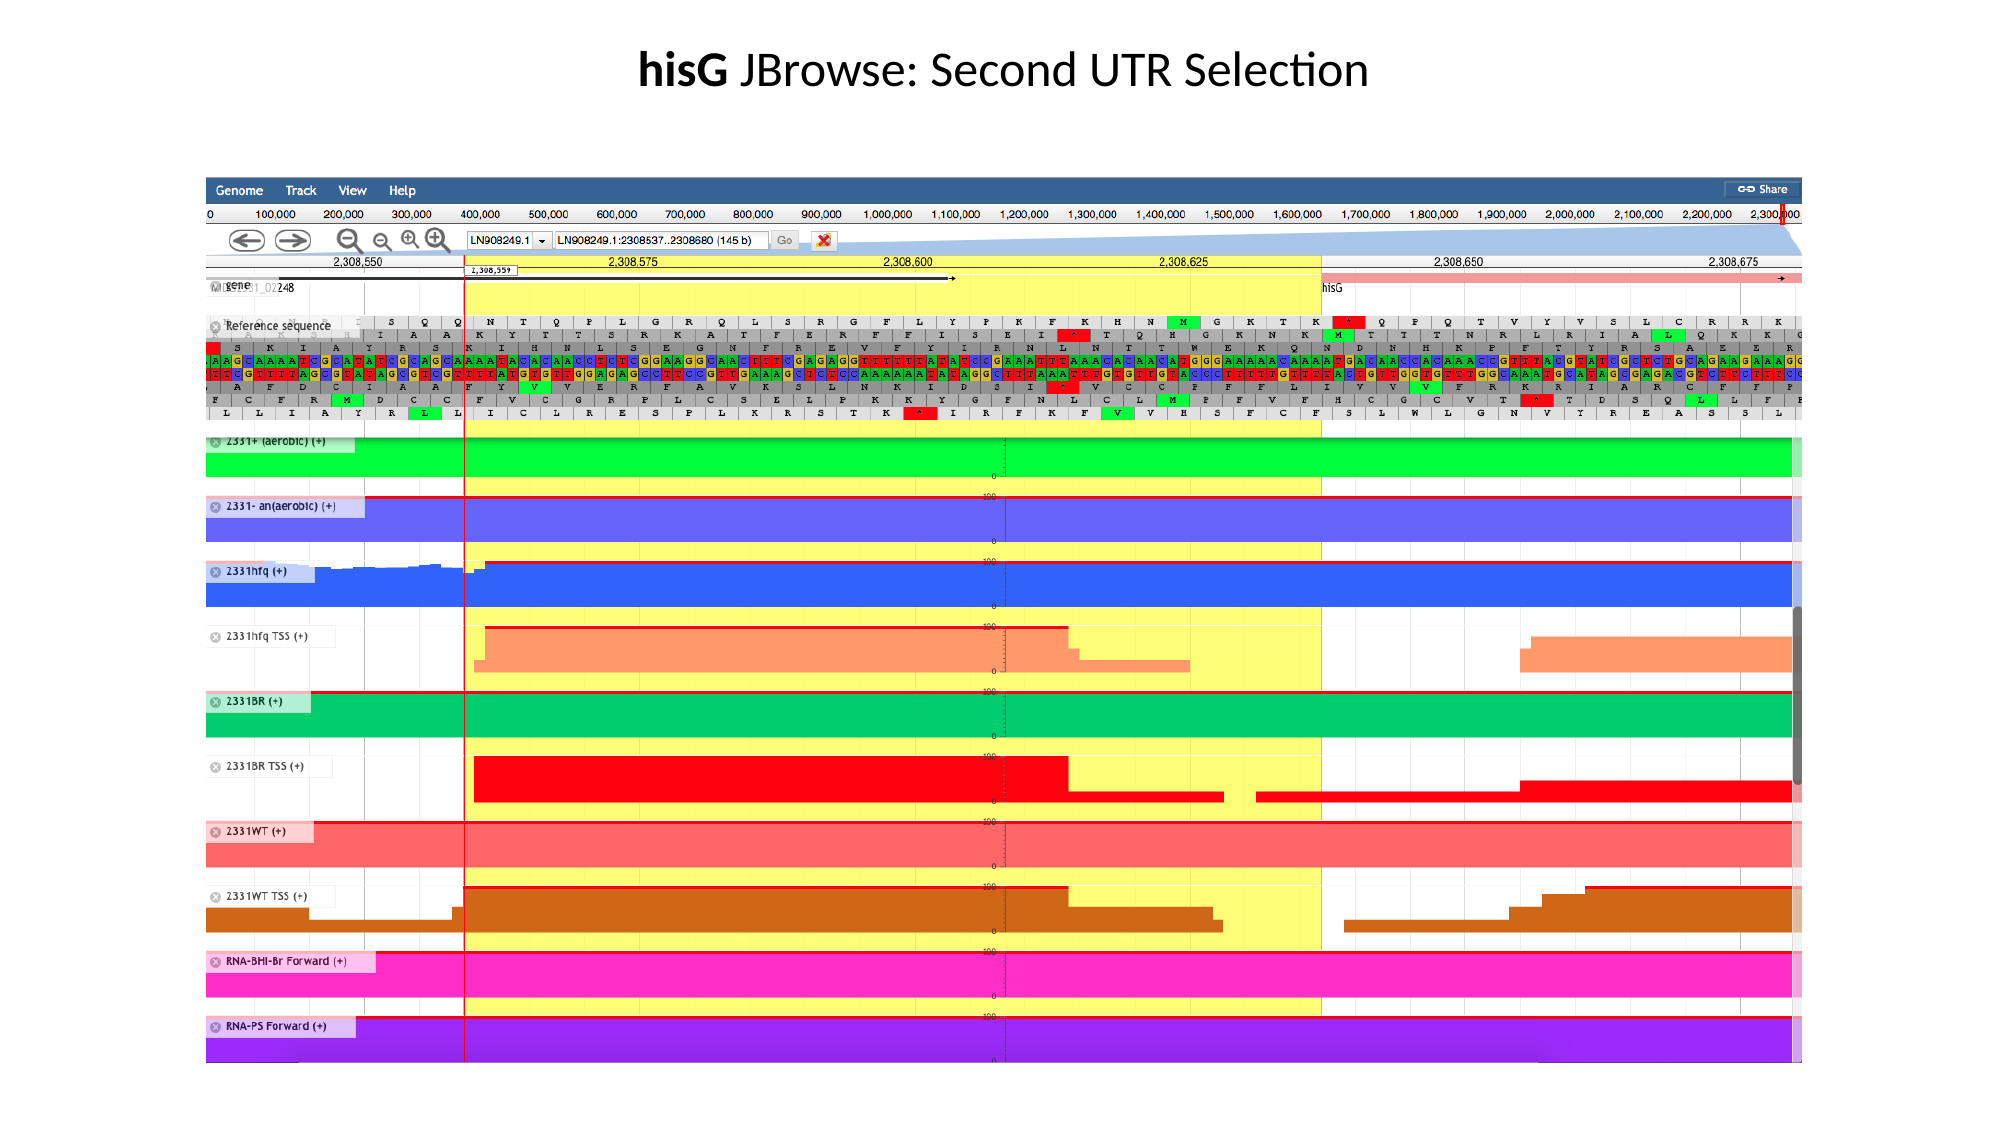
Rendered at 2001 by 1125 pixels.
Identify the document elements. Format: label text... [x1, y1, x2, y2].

picture [206, 177, 1802, 1063]
text_box hisG JBrowse: Second UTR Selection [88, 29, 1920, 105]
